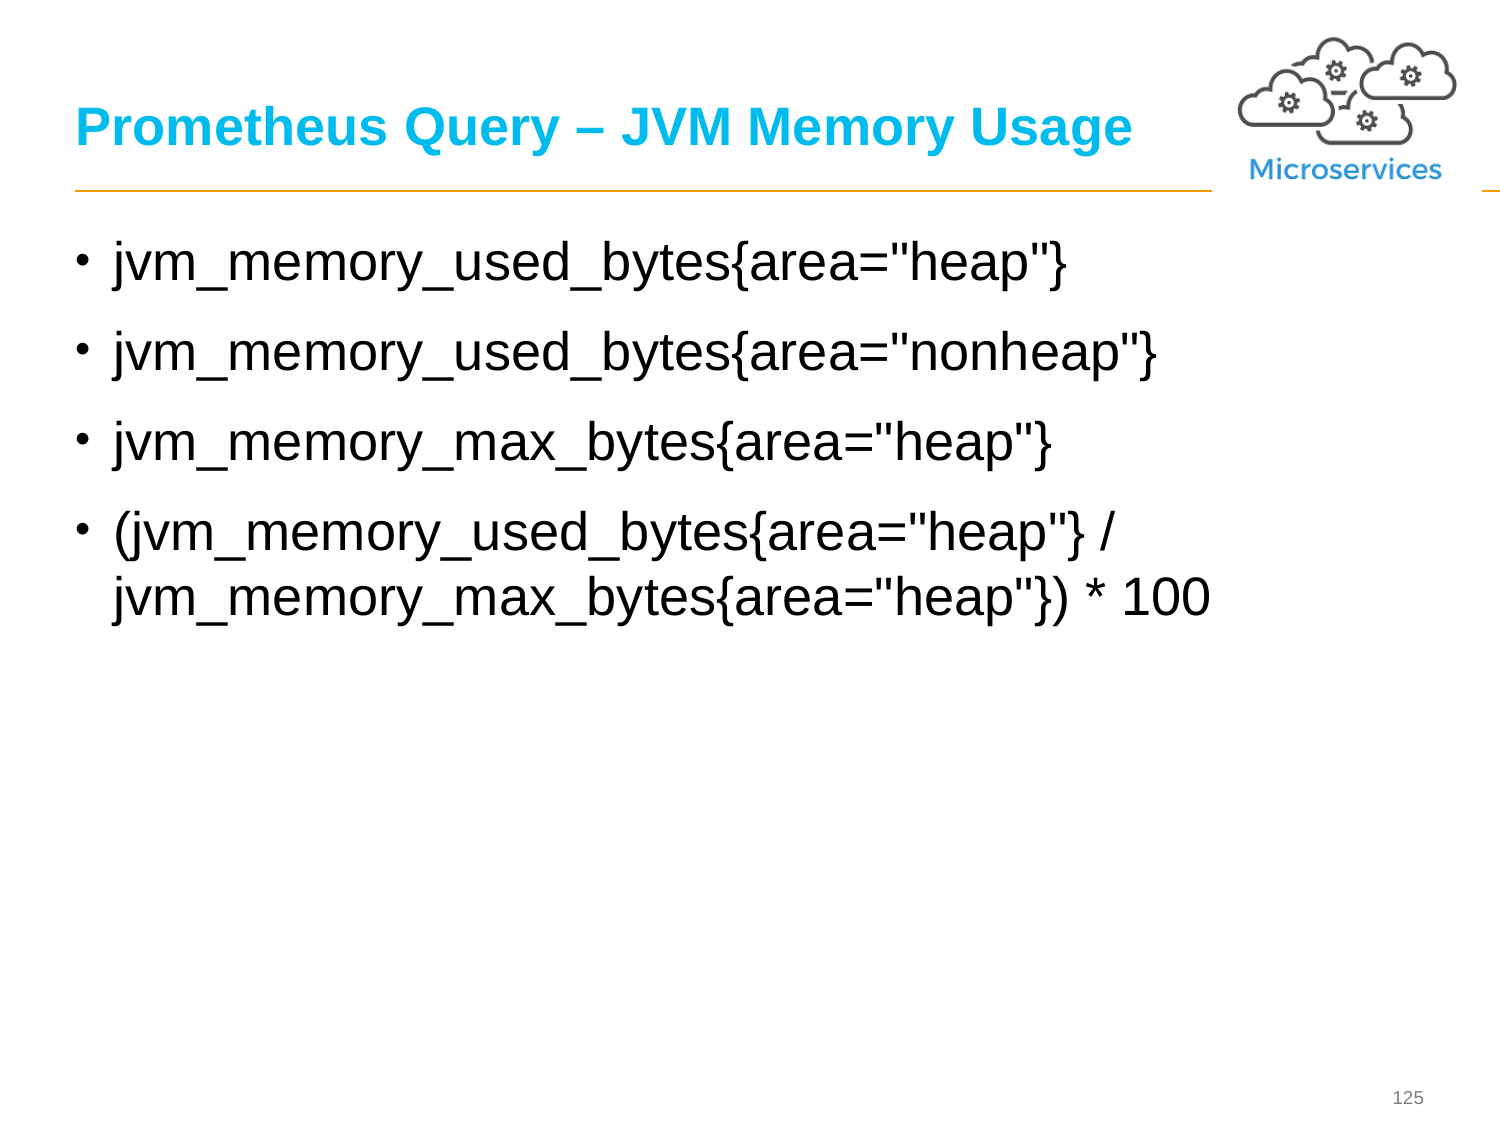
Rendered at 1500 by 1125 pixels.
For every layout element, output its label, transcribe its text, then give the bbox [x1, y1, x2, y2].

picture [1212, 1, 1482, 203]
list jvm_memory_used_bytes{area="heap"} jvm_memory_used_bytes{area="nonheap"} jvm_memory_max_bytes{area="heap"} (jvm_memory_used_bytes{area="heap"} / jvm_memory_max_bytes{area="heap"}) * 100 [75, 226, 1425, 1018]
title Prometheus Query – JVM Memory Usage [75, 27, 1422, 157]
